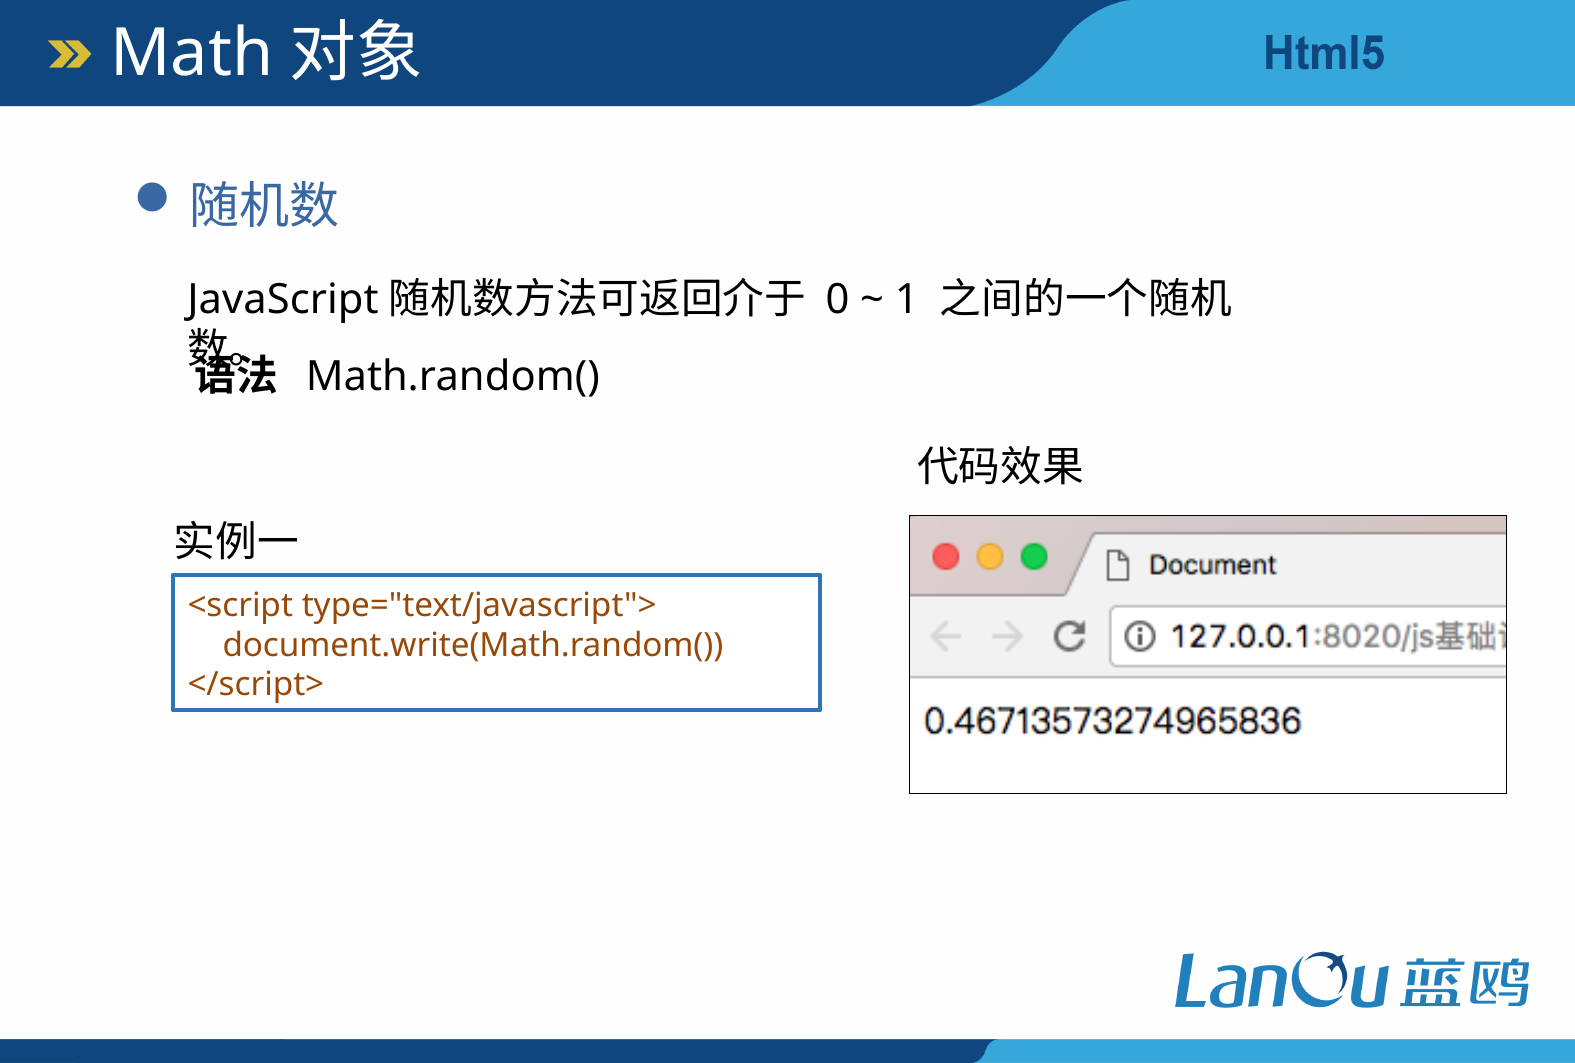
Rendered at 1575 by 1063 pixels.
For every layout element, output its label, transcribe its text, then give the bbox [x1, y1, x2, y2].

picture [0, 0, 1575, 1063]
text_box JavaScript随机数方法可返回介于 0 ~ 1 之间的一个随机数。 [172, 264, 1325, 380]
text_box 实例一 [166, 507, 307, 573]
text_box 语法 [187, 341, 287, 407]
text_box 代码效果 [909, 432, 1092, 498]
text_box Math.random() [291, 341, 615, 407]
text_box 随机数 [126, 166, 348, 242]
text_box Math对象 [102, 1, 431, 97]
text_box <script type="text/javascript"> document.write(Math.random()) </script> [171, 573, 822, 712]
